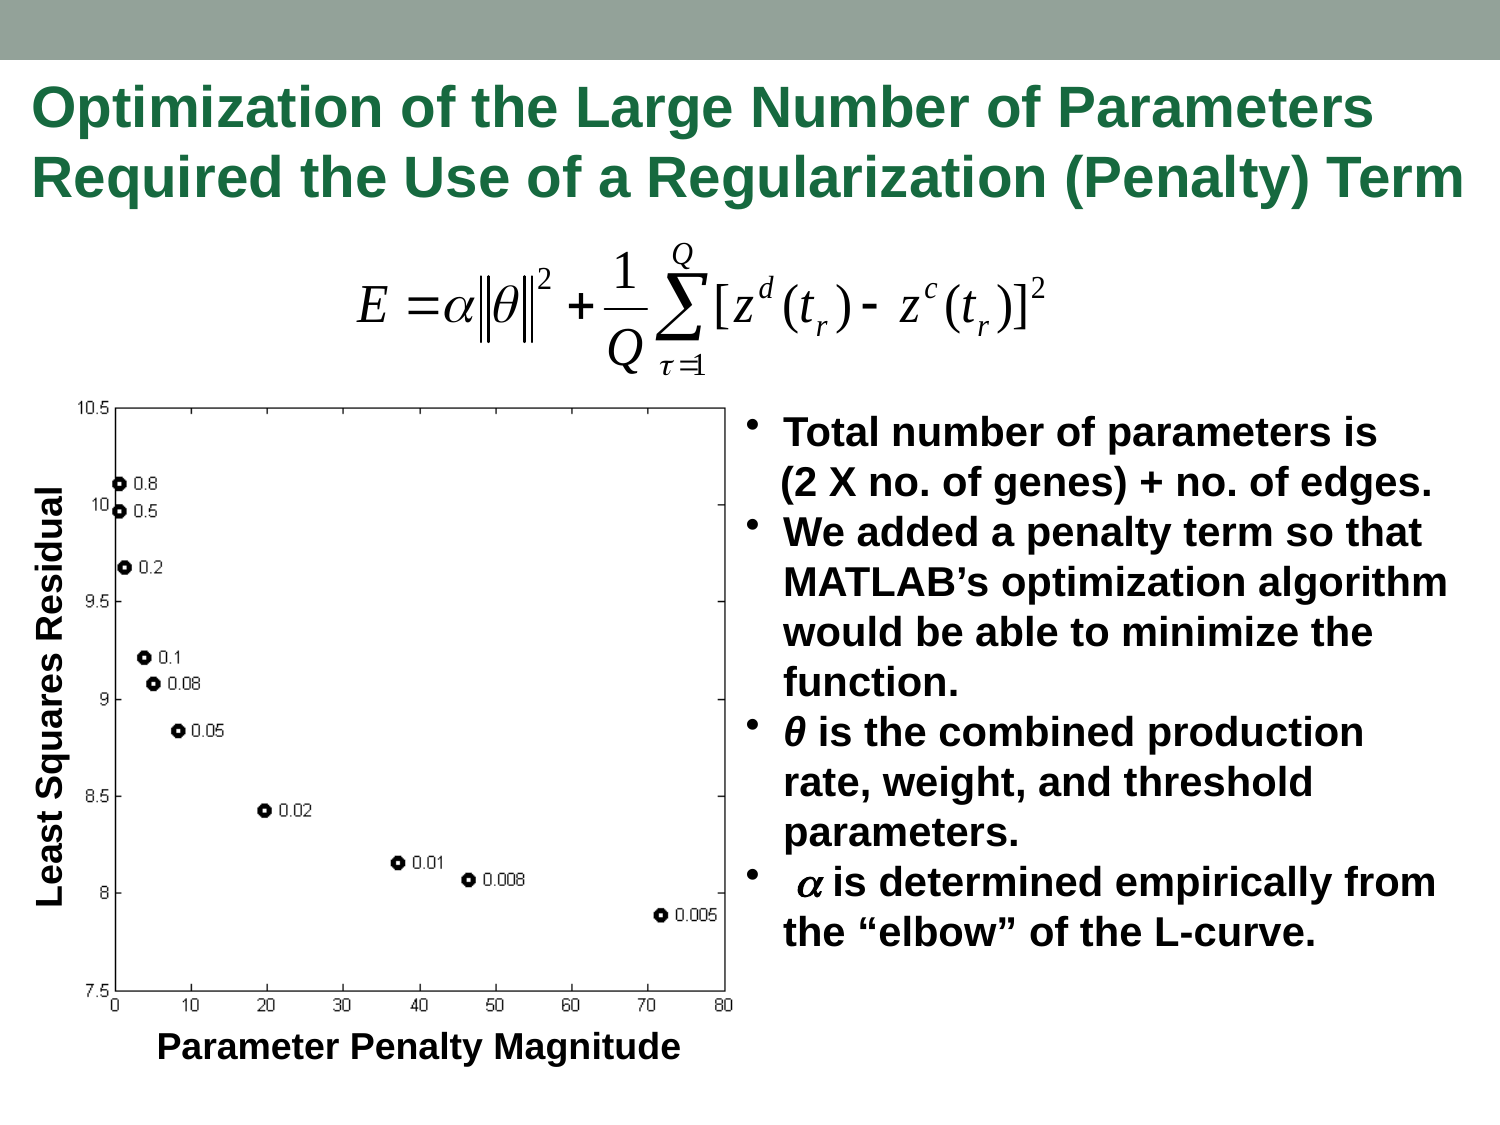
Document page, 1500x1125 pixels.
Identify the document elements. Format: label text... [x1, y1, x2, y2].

text_box Total number of parameters is (2 X no. of genes) + no. of edges. We added a penalty term so that MATLAB’s optimization algorithm would be able to minimize the function. θ is the combined production rate, weight, and threshold parameters. a is determined empirically from the “elbow” of the L-curve. [808, 397, 1466, 963]
text_box Optimization of the Large Number of Parameters Required the Use of a Regularization (Penalty) Term [16, 61, 1500, 217]
picture [70, 354, 799, 1019]
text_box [348, 226, 1061, 387]
text_box Parameter Penalty Magnitude [141, 1026, 697, 1075]
text_box Least Squares Residual [16, 471, 67, 924]
